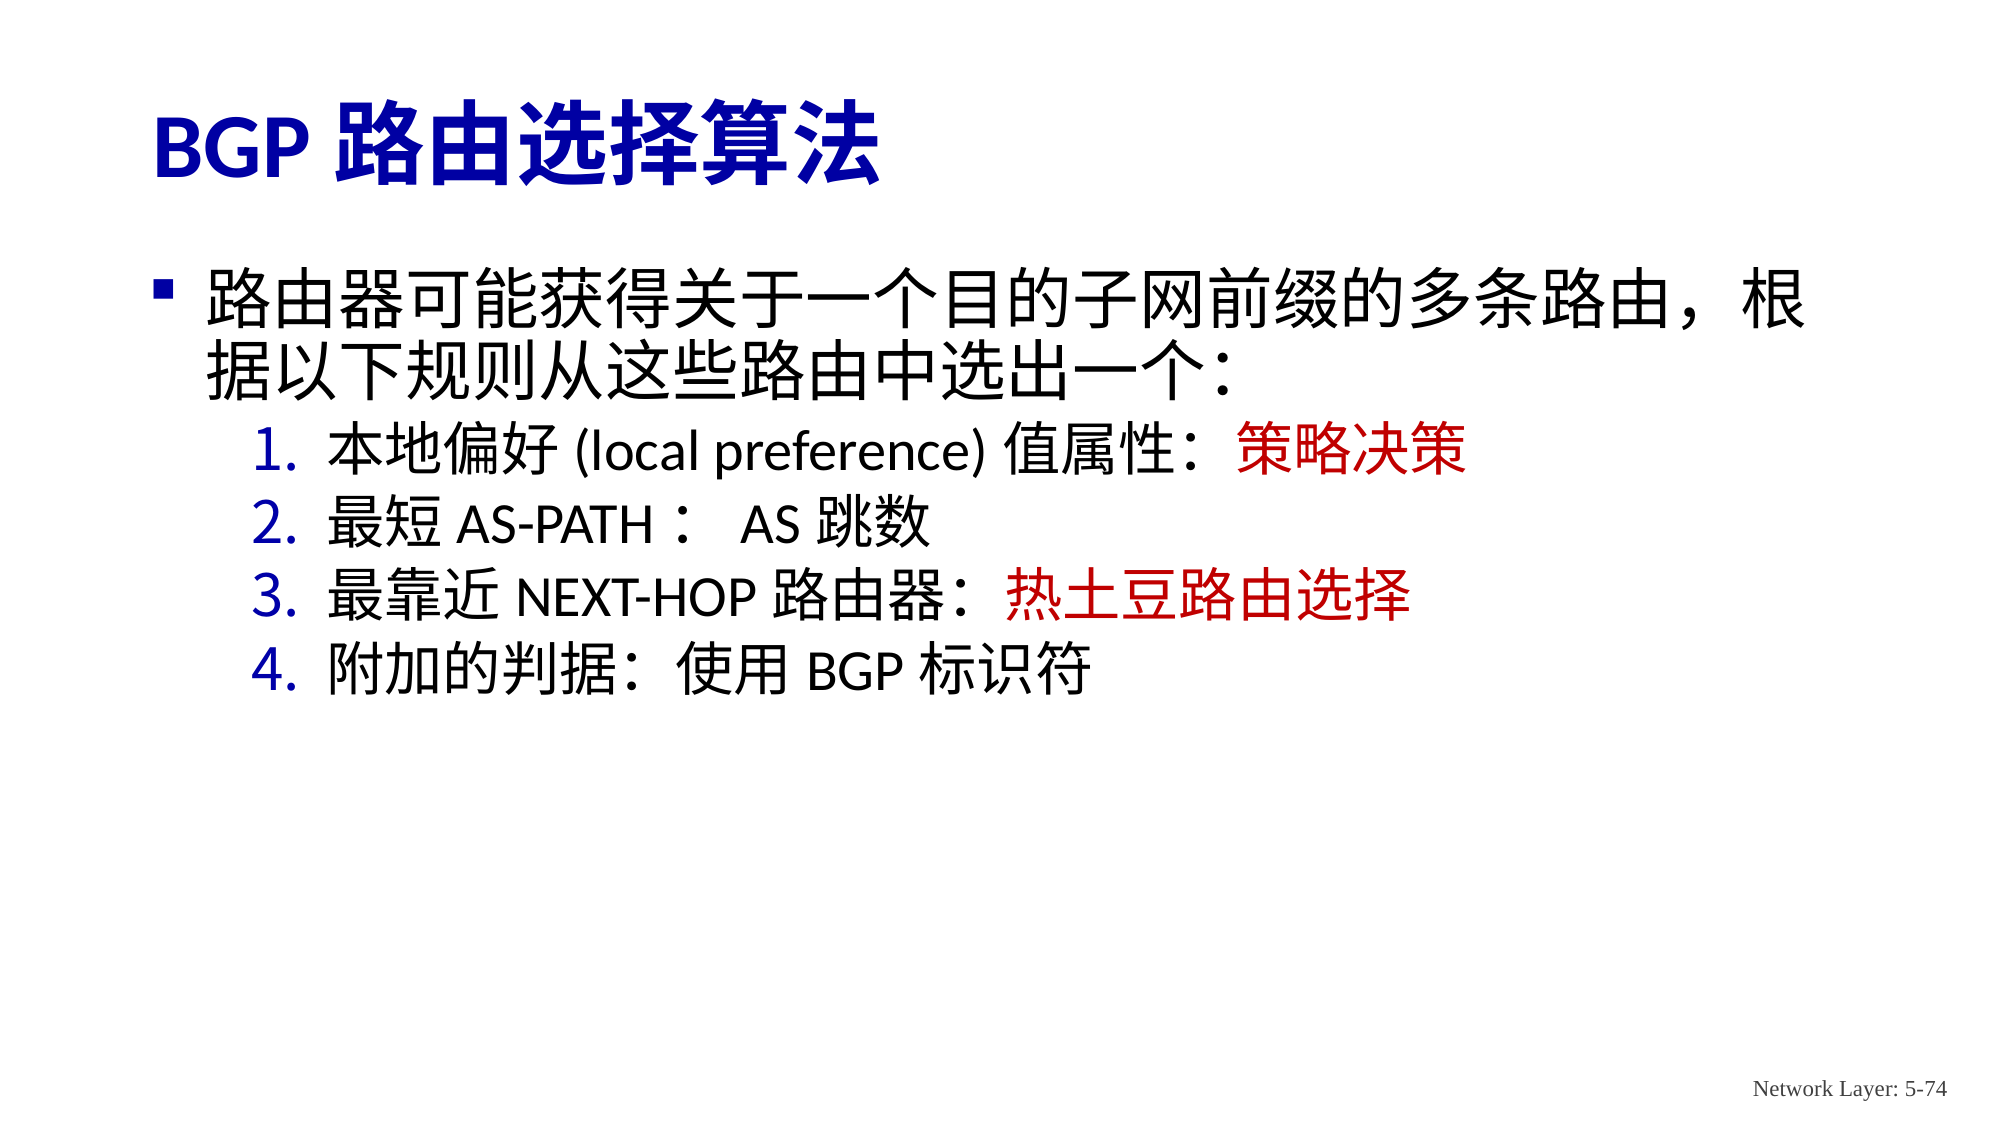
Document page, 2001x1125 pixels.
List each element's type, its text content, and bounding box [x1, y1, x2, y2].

title BGP路由选择算法 [137, 74, 1863, 221]
list 路由器可能获得关于一个目的子网前缀的多条路由，根据以下规则从这些路由中选出一个： 本地偏好(local preference)值属性：策略决策 最短AS-PATH：AS跳数 最靠近NEXT-HOP路由器：热土豆路由选择 附加的判据：使用BGP标识符 [133, 258, 1859, 972]
slide_number Network Layer: 5-74 [1512, 1056, 1963, 1117]
